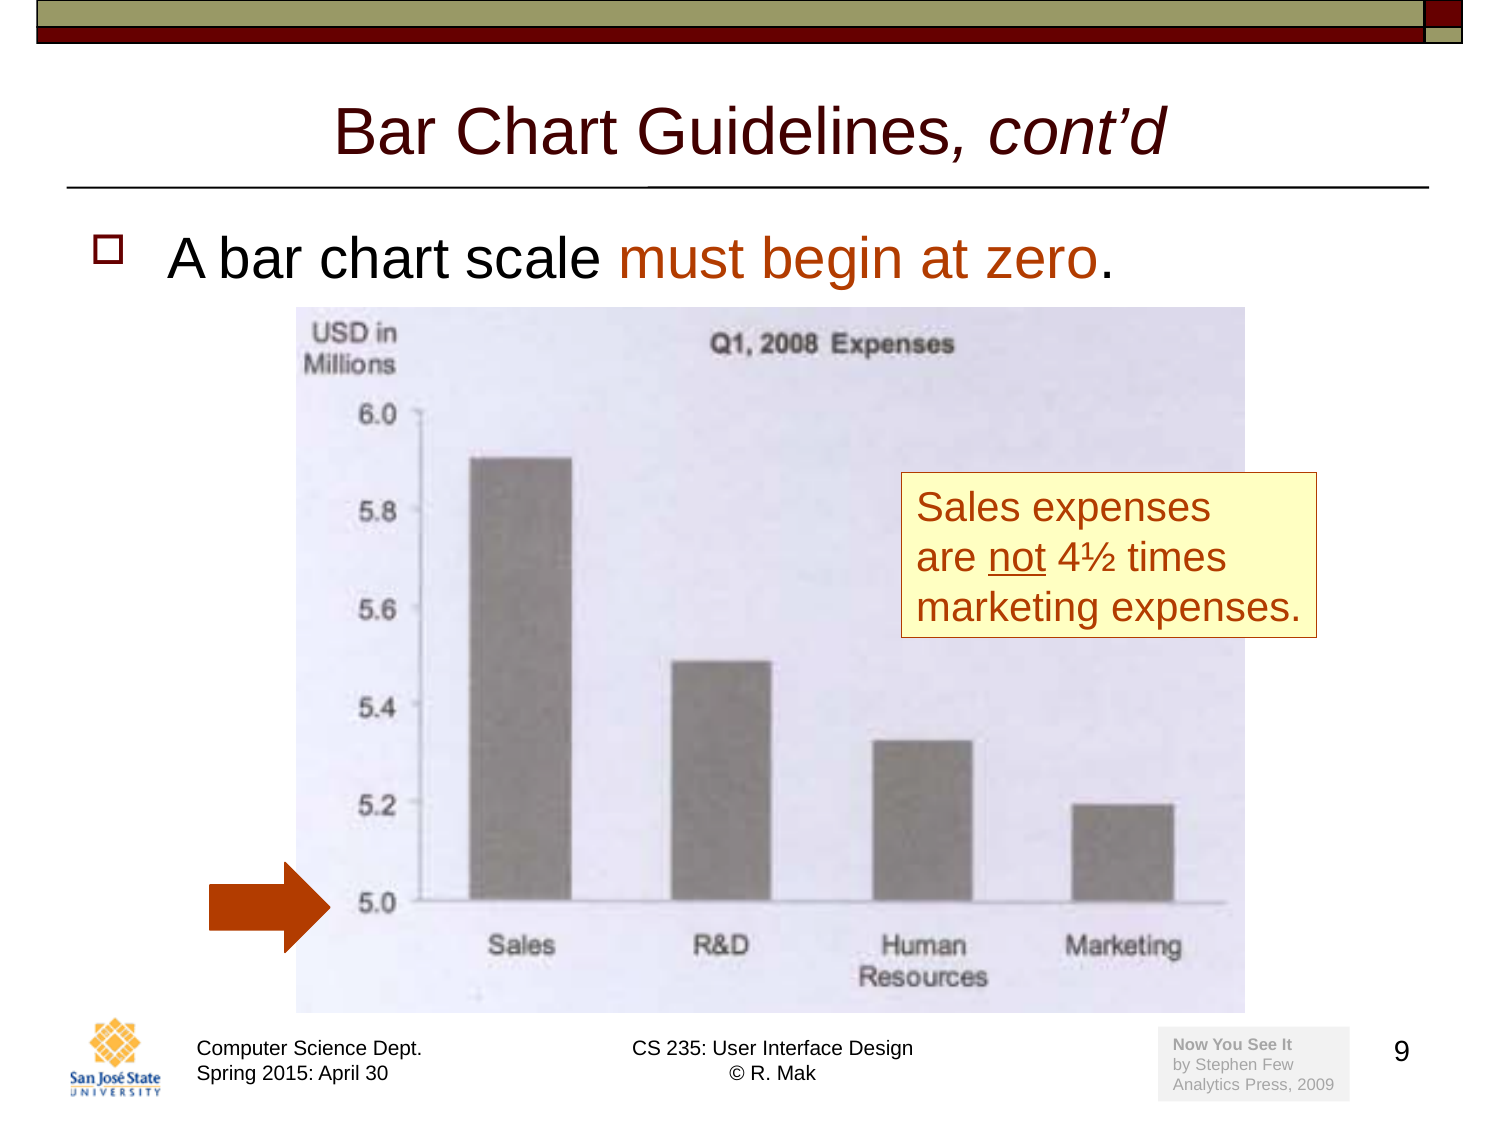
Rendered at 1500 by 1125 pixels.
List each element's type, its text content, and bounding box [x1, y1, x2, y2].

list A bar chart scale must begin at zero. [75, 212, 1425, 308]
text_box Now You See It by Stephen Few Analytics Press, 2009 [1158, 1026, 1350, 1102]
text_box [209, 862, 291, 953]
picture [60, 1012, 166, 1112]
text_box Sales expenses are not 4½ times marketing expenses. [1251, 472, 1317, 638]
title Bar Chart Guidelines, cont’d [75, 67, 1425, 175]
slide_number 9 [1112, 1025, 1425, 1100]
picture [296, 307, 1246, 1013]
